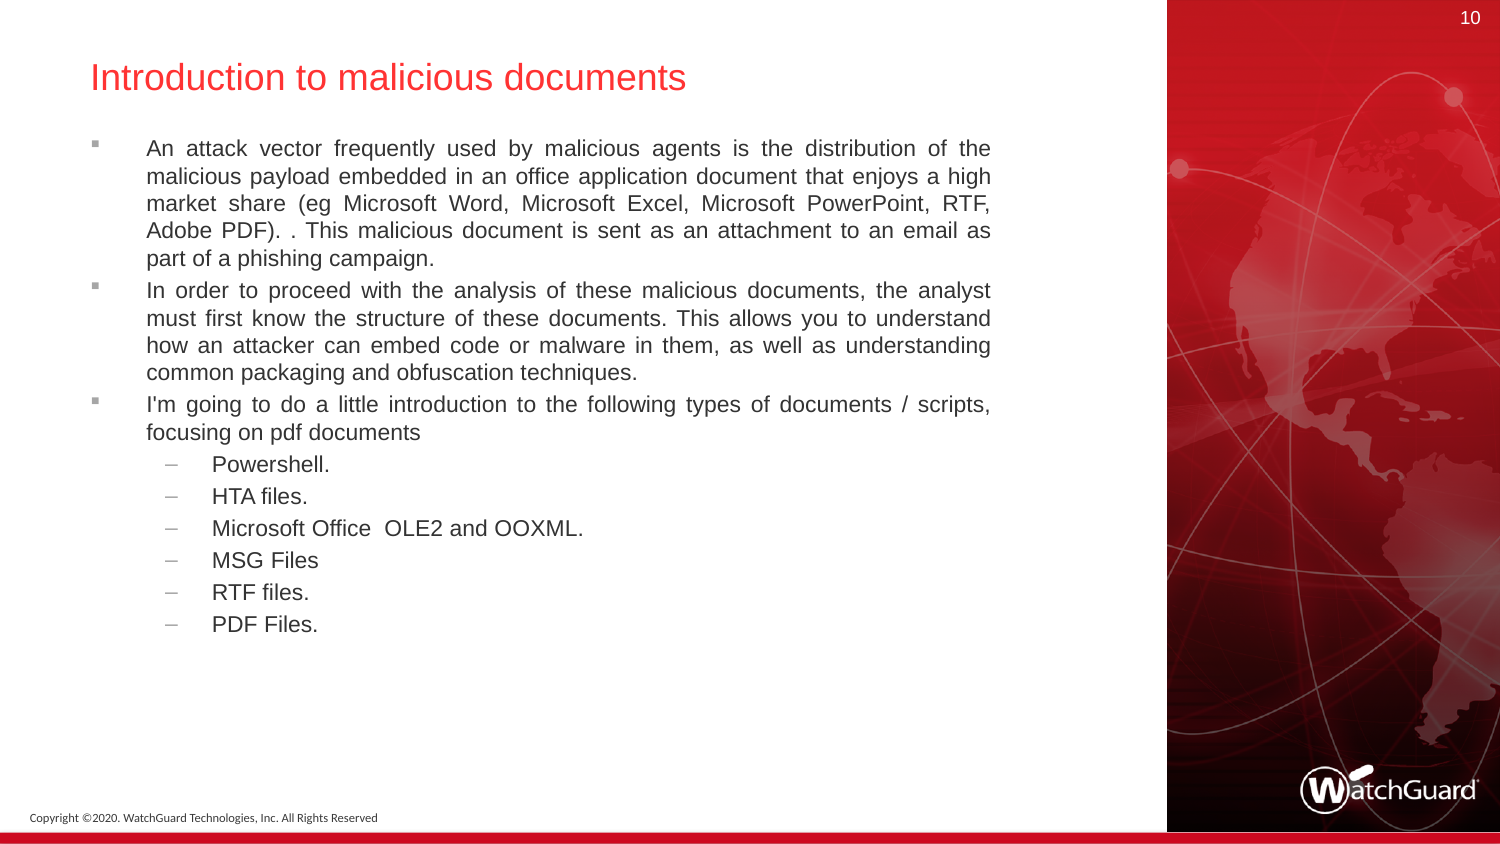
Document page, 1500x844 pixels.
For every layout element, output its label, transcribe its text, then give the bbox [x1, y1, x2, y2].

title Introduction to malicious documents [75, 33, 1021, 117]
picture [1167, 0, 1500, 832]
slide_number 10 [1398, 0, 1497, 40]
list An attack vector frequently used by malicious agents is the distribution of the malicious payload embedded in an office application document that enjoys a high market share (eg Microsoft Word, Microsoft Excel, Microsoft PowerPoint, RTF, Adobe PDF). . This malicious document is sent as an attachment to an email as part of a phishing campaign. In order to proceed with the analysis of these malicious documents, the analyst must first know the structure of these documents. This allows you to understand how an attacker can embed code or malware in them, as well as understanding common packaging and obfuscation techniques. I'm going to do a little introduction to the following types of documents / scripts, focusing on pdf documents Powershell. HTA files. Microsoft Office OLE2 and OOXML. MSG Files RTF files. PDF Files. [75, 126, 1007, 754]
